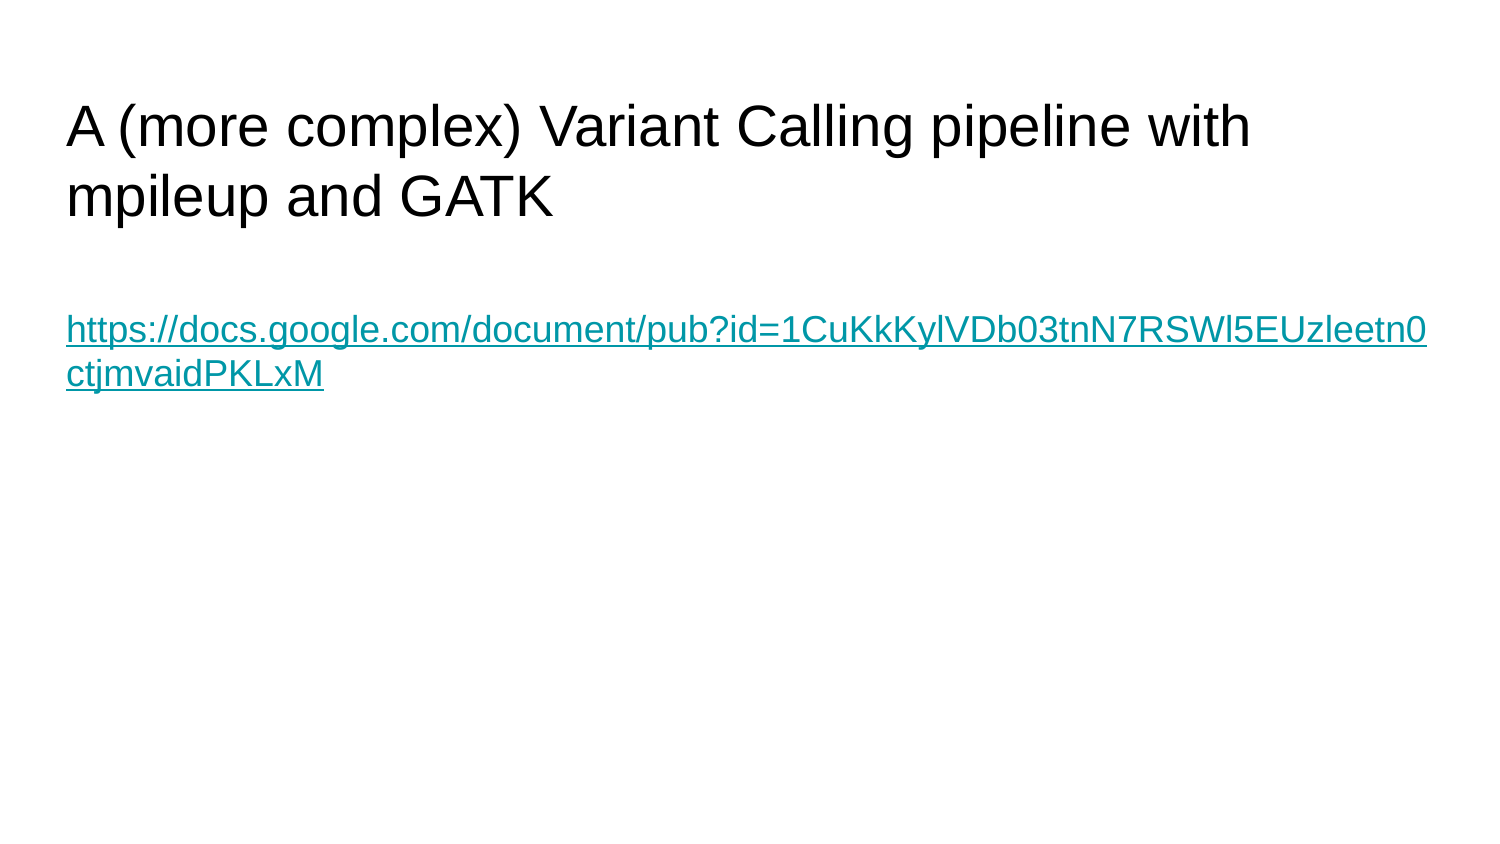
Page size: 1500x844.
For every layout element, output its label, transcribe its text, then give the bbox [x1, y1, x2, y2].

title A (more complex) Variant Calling pipeline with mpileup and GATK [51, 72, 1449, 167]
list https://docs.google.com/document/pub?id=1CuKkKylVDb03tnN7RSWl5EUzleetn0ctjmvaidPKLxM [51, 283, 1449, 844]
